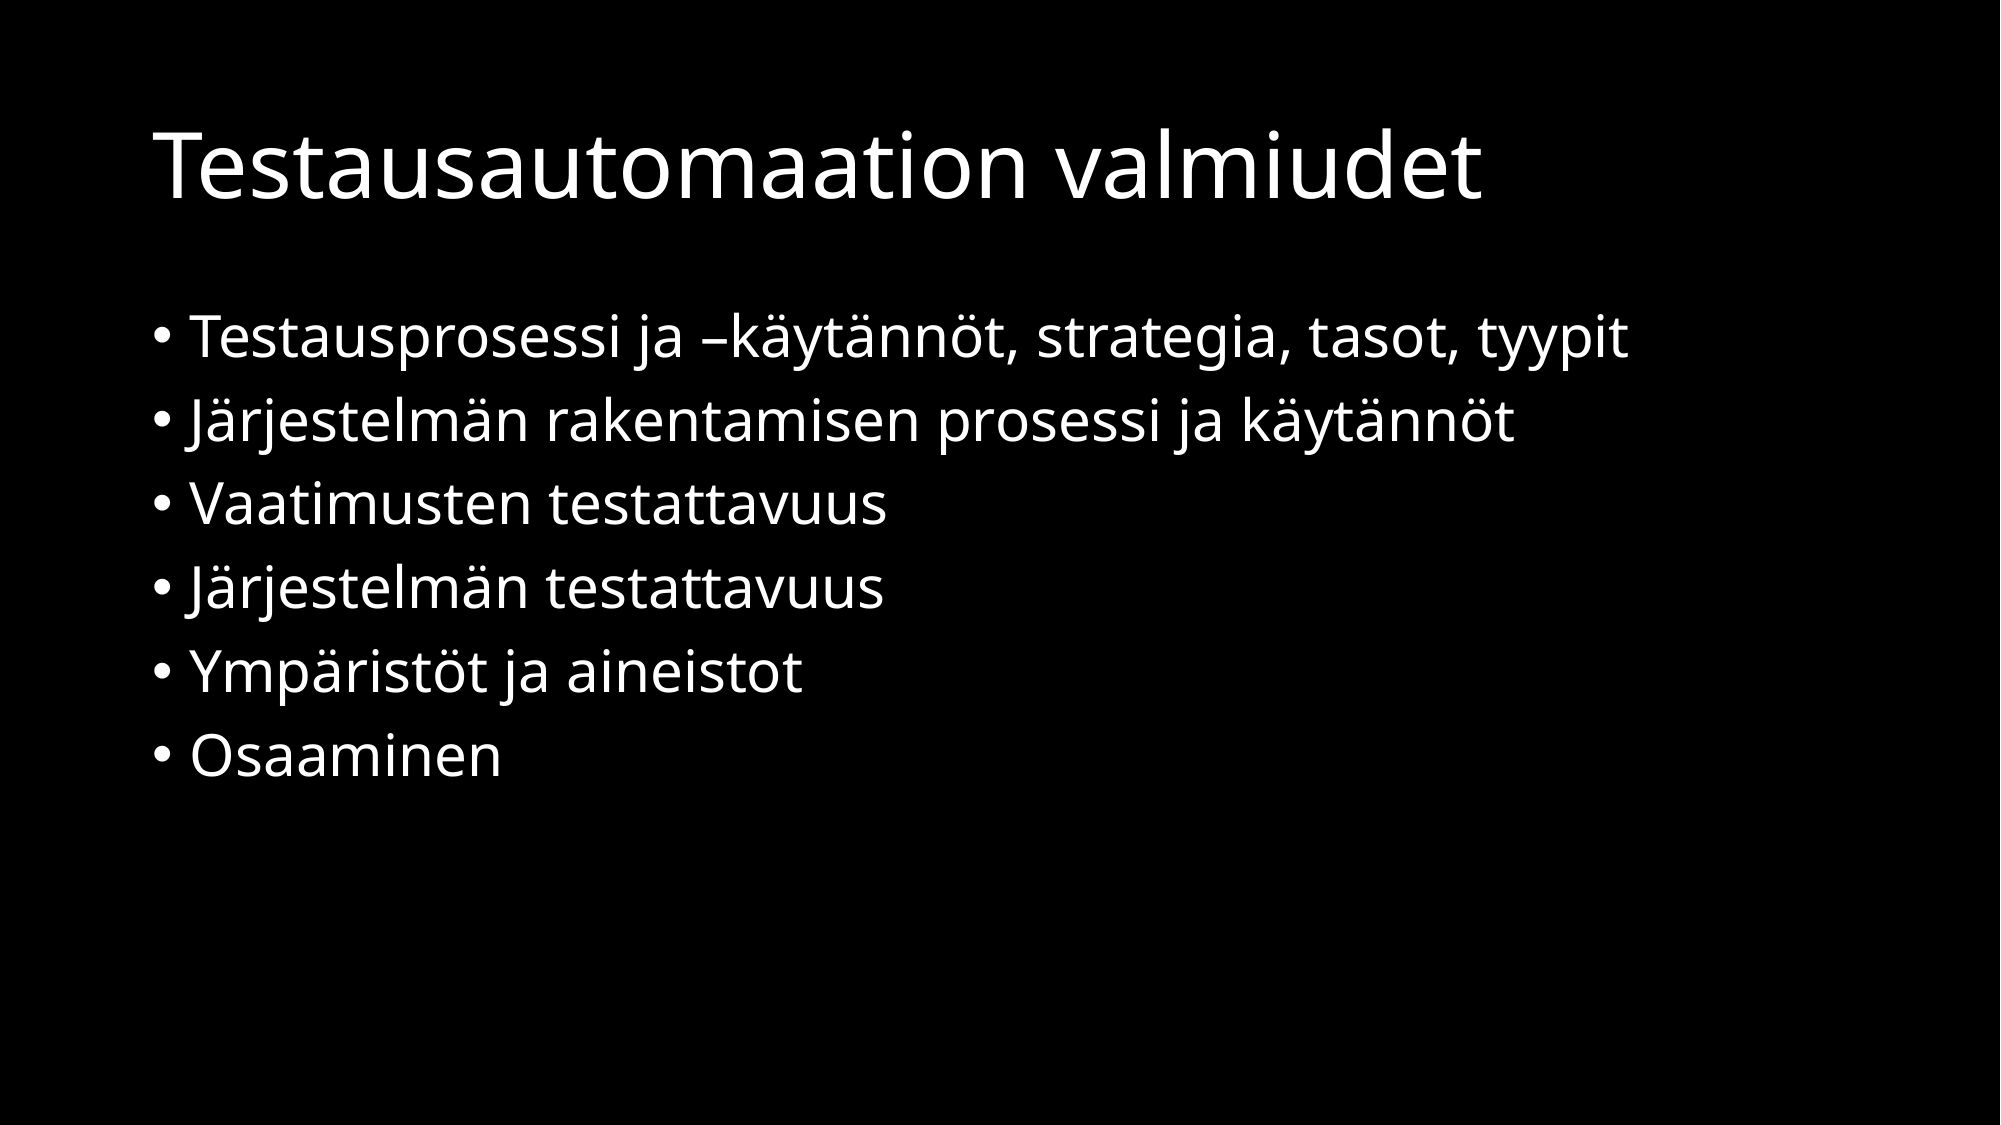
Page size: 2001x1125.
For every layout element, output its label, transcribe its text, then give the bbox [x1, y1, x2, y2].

title Testausautomaation valmiudet [137, 59, 1863, 278]
list Testausprosessi ja –käytännöt, strategia, tasot, tyypit Järjestelmän rakentamisen prosessi ja käytännöt Vaatimusten testattavuus Järjestelmän testattavuus Ympäristöt ja aineistot Osaaminen [137, 299, 1863, 1014]
